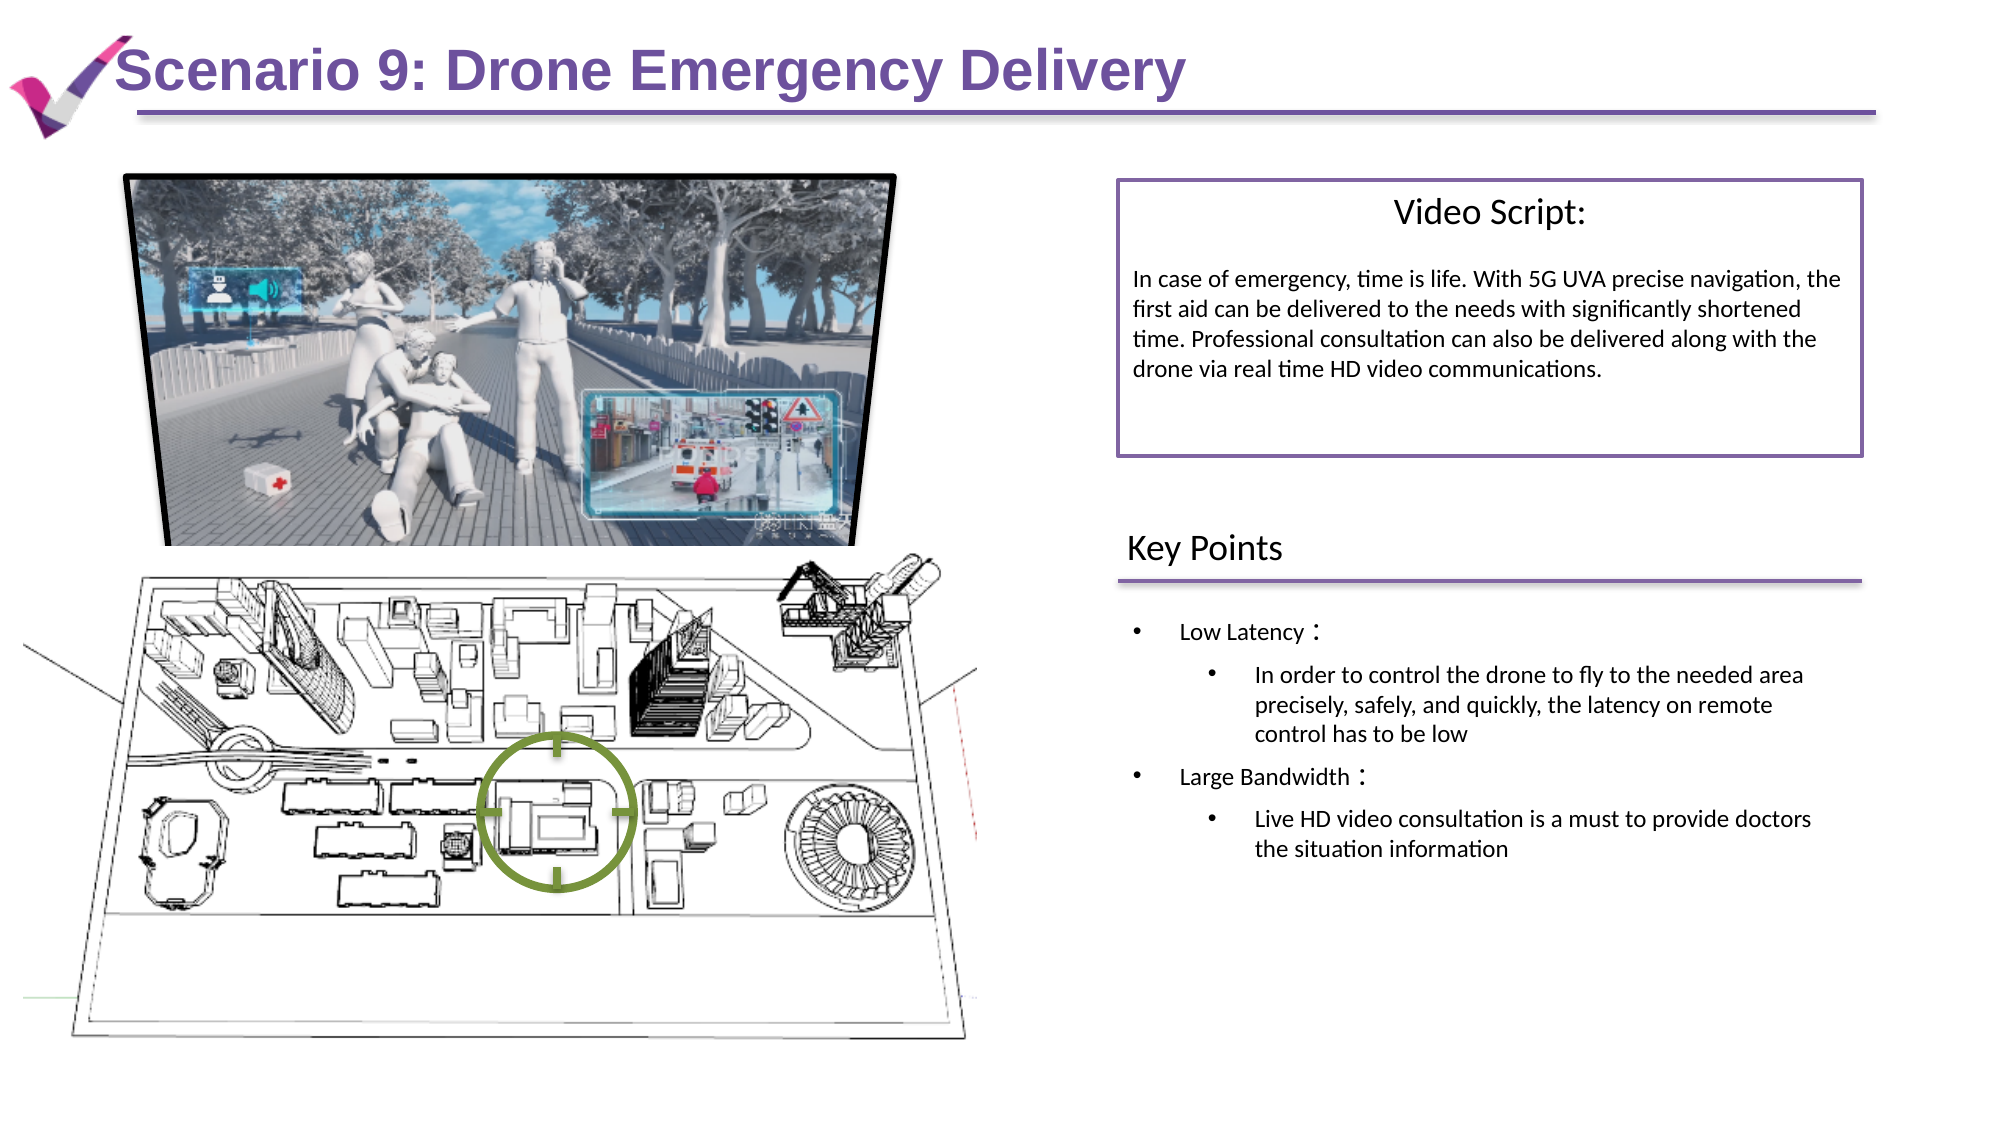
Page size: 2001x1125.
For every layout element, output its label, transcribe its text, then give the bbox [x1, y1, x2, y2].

text_box Low Latency： In order to control the drone to fly to the needed area precisely, safely, and quickly, the latency on remote control has to be low Large Bandwidth： Live HD video consultation is a must to provide doctors the situation information [1118, 608, 1863, 871]
title Scenario 9: Drone Emergency Delivery [99, 44, 1901, 91]
picture [0, 0, 138, 176]
text_box Key Points [1112, 515, 1299, 575]
text_box Video Script: In case of emergency, time is life. With 5G UVA precise navigation, the first aid can be delivered to the needs with significantly shortened time. Professional consultation can also be delivered along with the drone via real time HD video communications. [1116, 178, 1864, 458]
text_box [125, 175, 895, 544]
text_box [479, 735, 634, 890]
picture [23, 546, 977, 1061]
